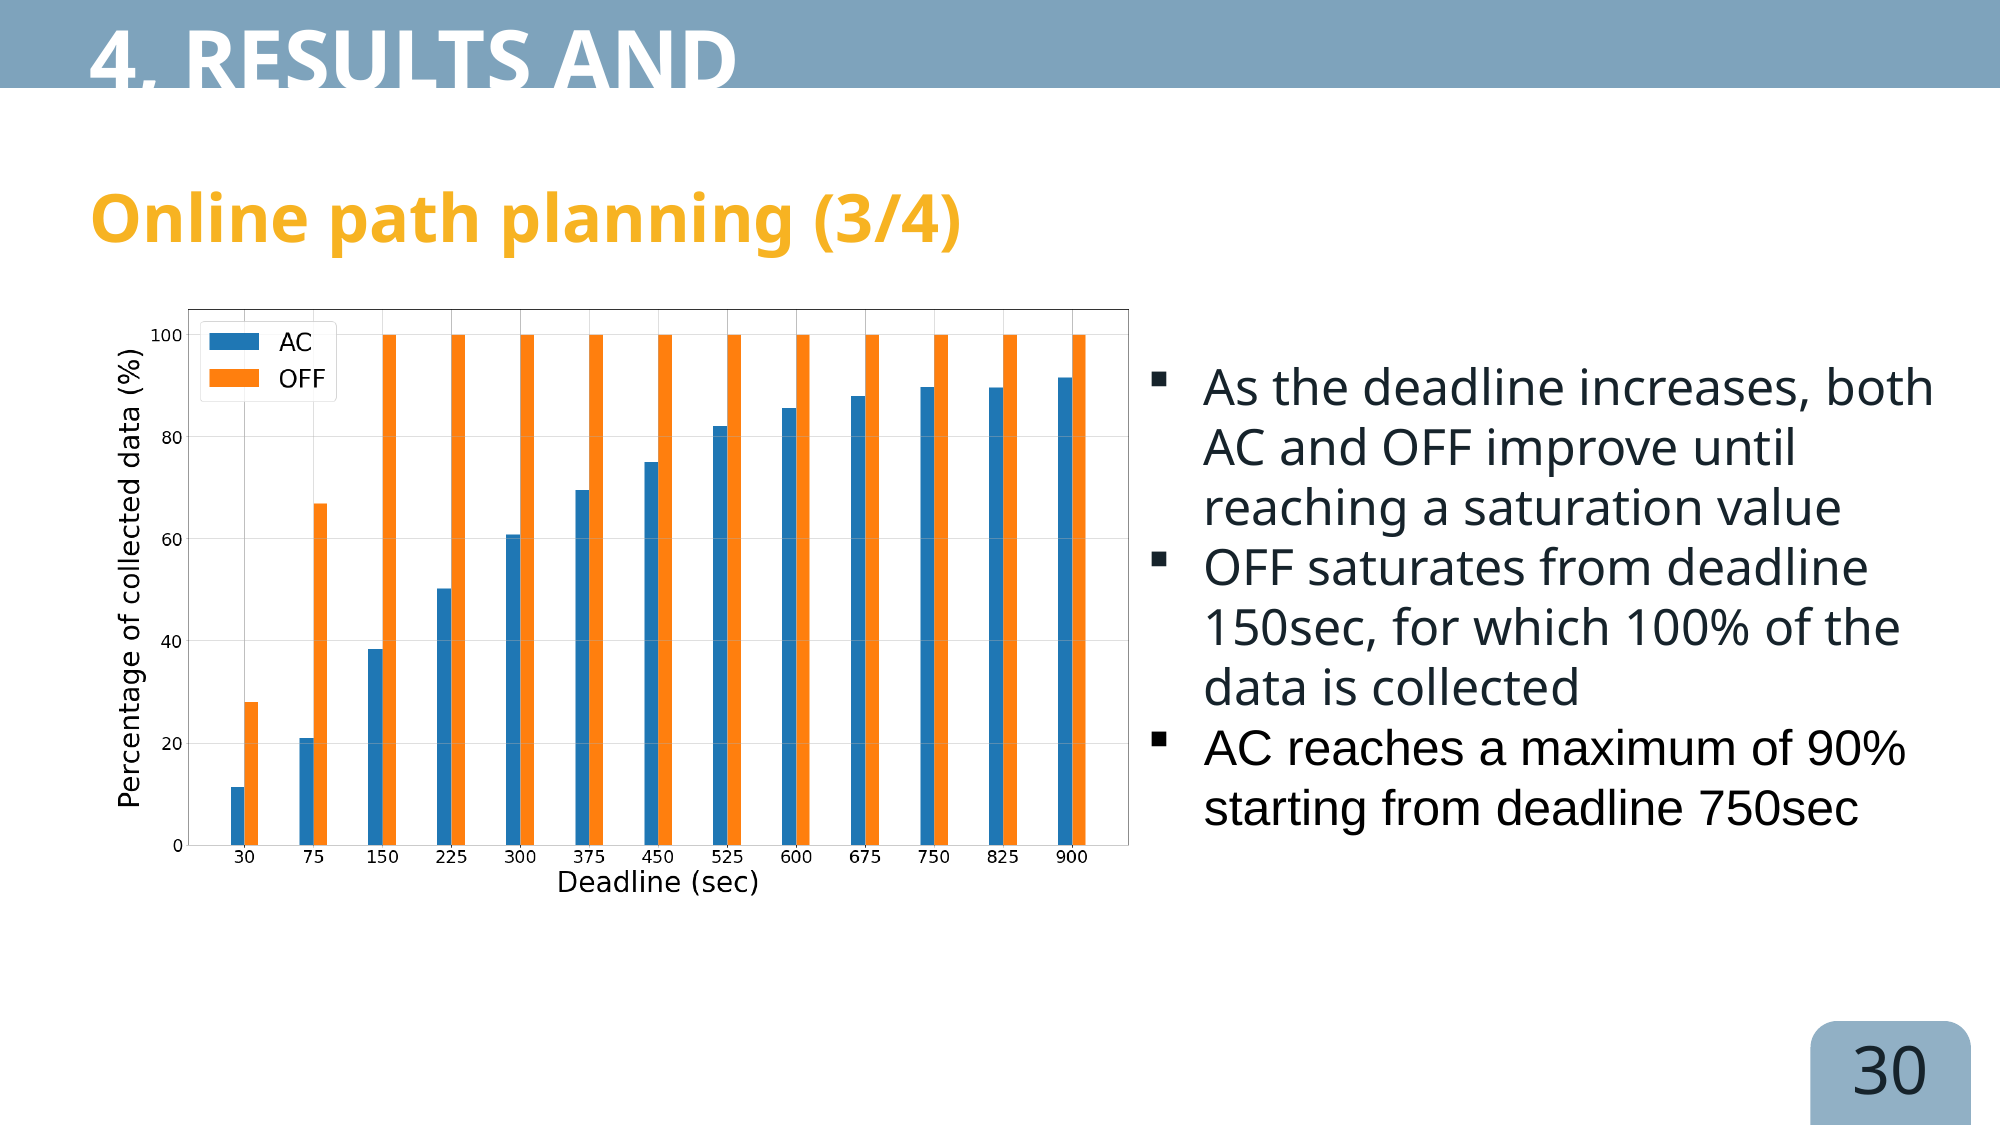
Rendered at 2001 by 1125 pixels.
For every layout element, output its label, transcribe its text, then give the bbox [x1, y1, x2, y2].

picture [113, 304, 1133, 902]
slide_number 30 [1810, 1021, 1971, 1125]
text_box Online path planning (3/4) [0, 215, 1168, 263]
text_box 4, Results and Discussion [0, 0, 1168, 215]
text_box As the deadline increases, both AC and OFF improve until reaching a saturation value OFF saturates from deadline 150sec, for which 100% of the data is collected AC reaches a maximum of 90% starting from deadline 750sec [1132, 347, 1958, 963]
text_box [1168, 0, 2000, 89]
